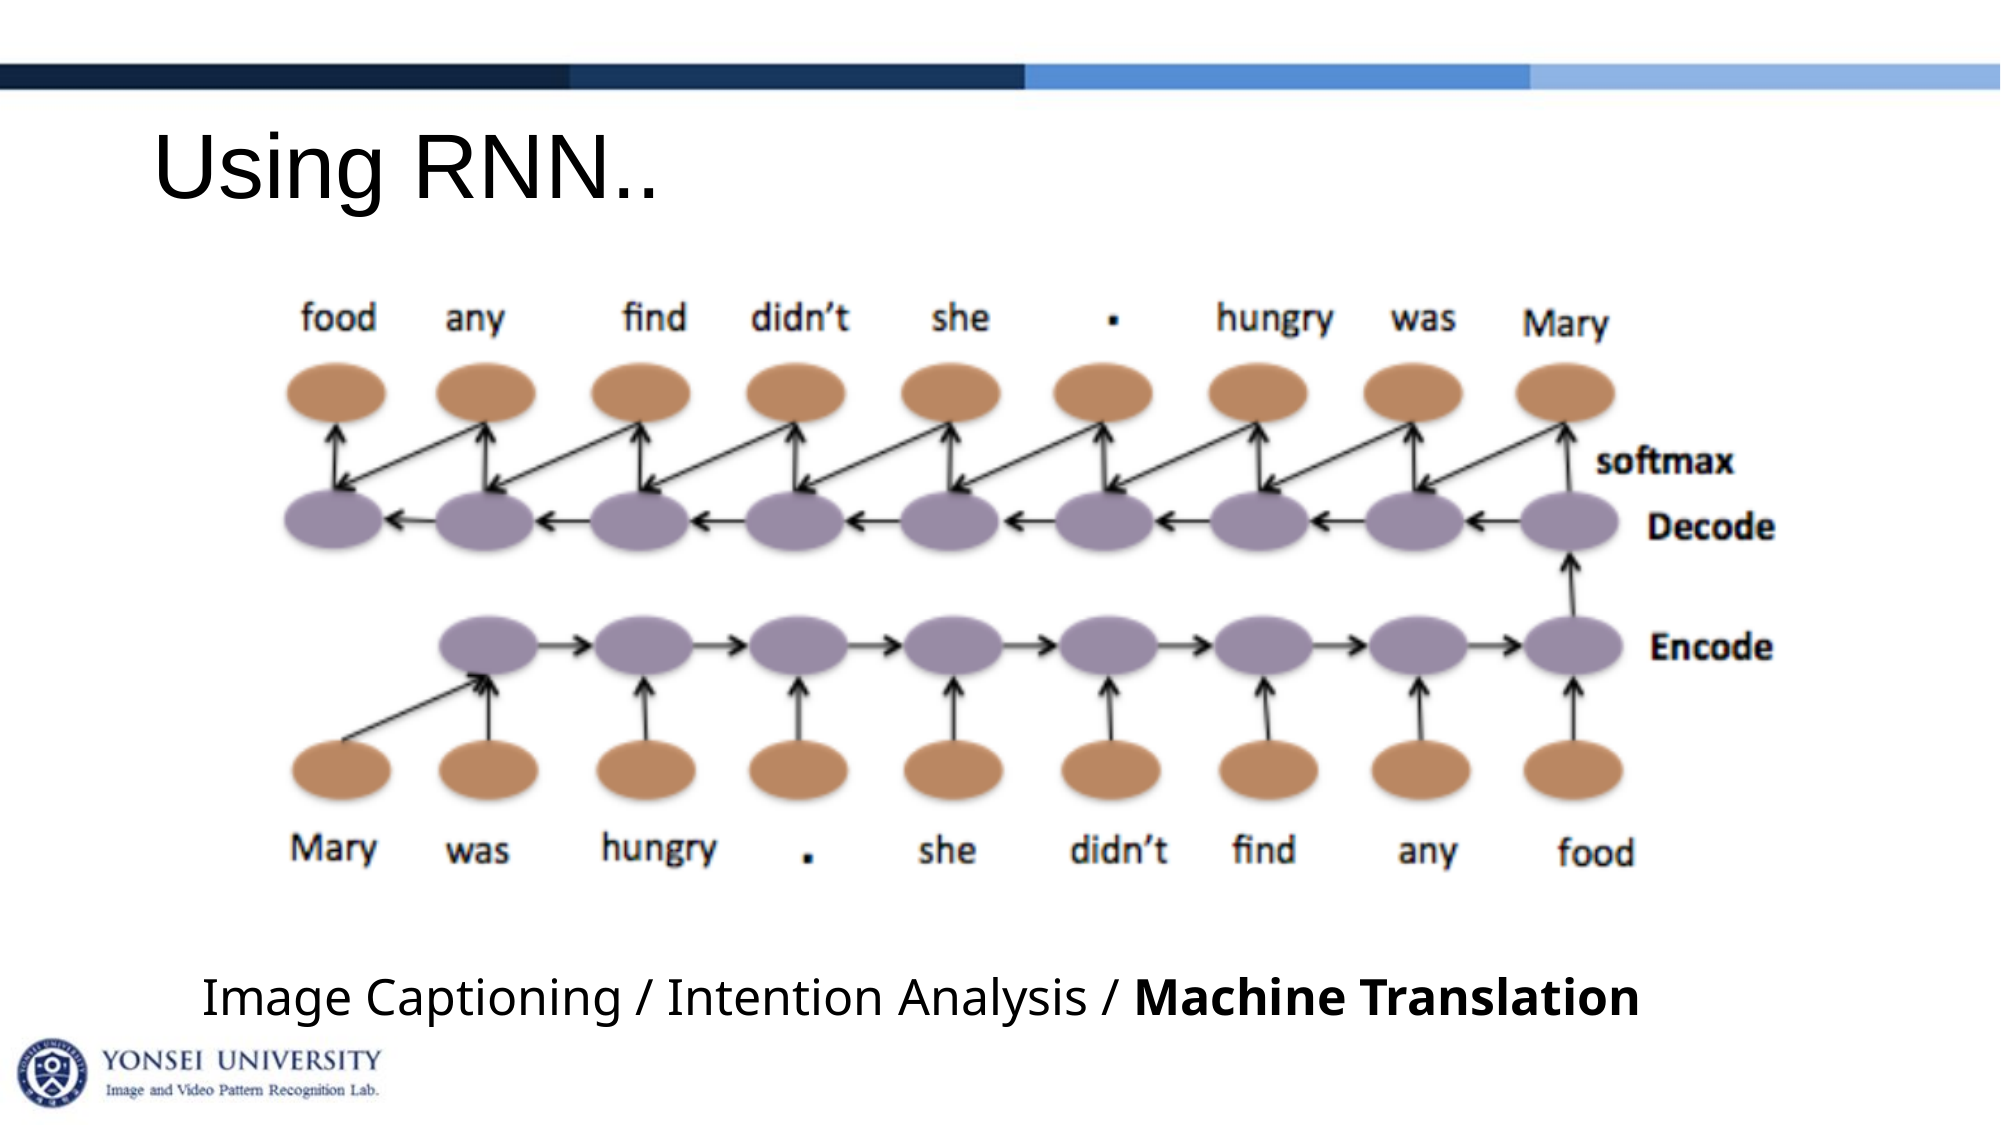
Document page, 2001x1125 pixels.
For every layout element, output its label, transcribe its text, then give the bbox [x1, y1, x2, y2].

picture [0, 0, 2001, 1125]
title Using RNN.. [137, 59, 1863, 278]
text_box Image Captioning / Intention Analysis / Machine Translation [187, 958, 1813, 1034]
